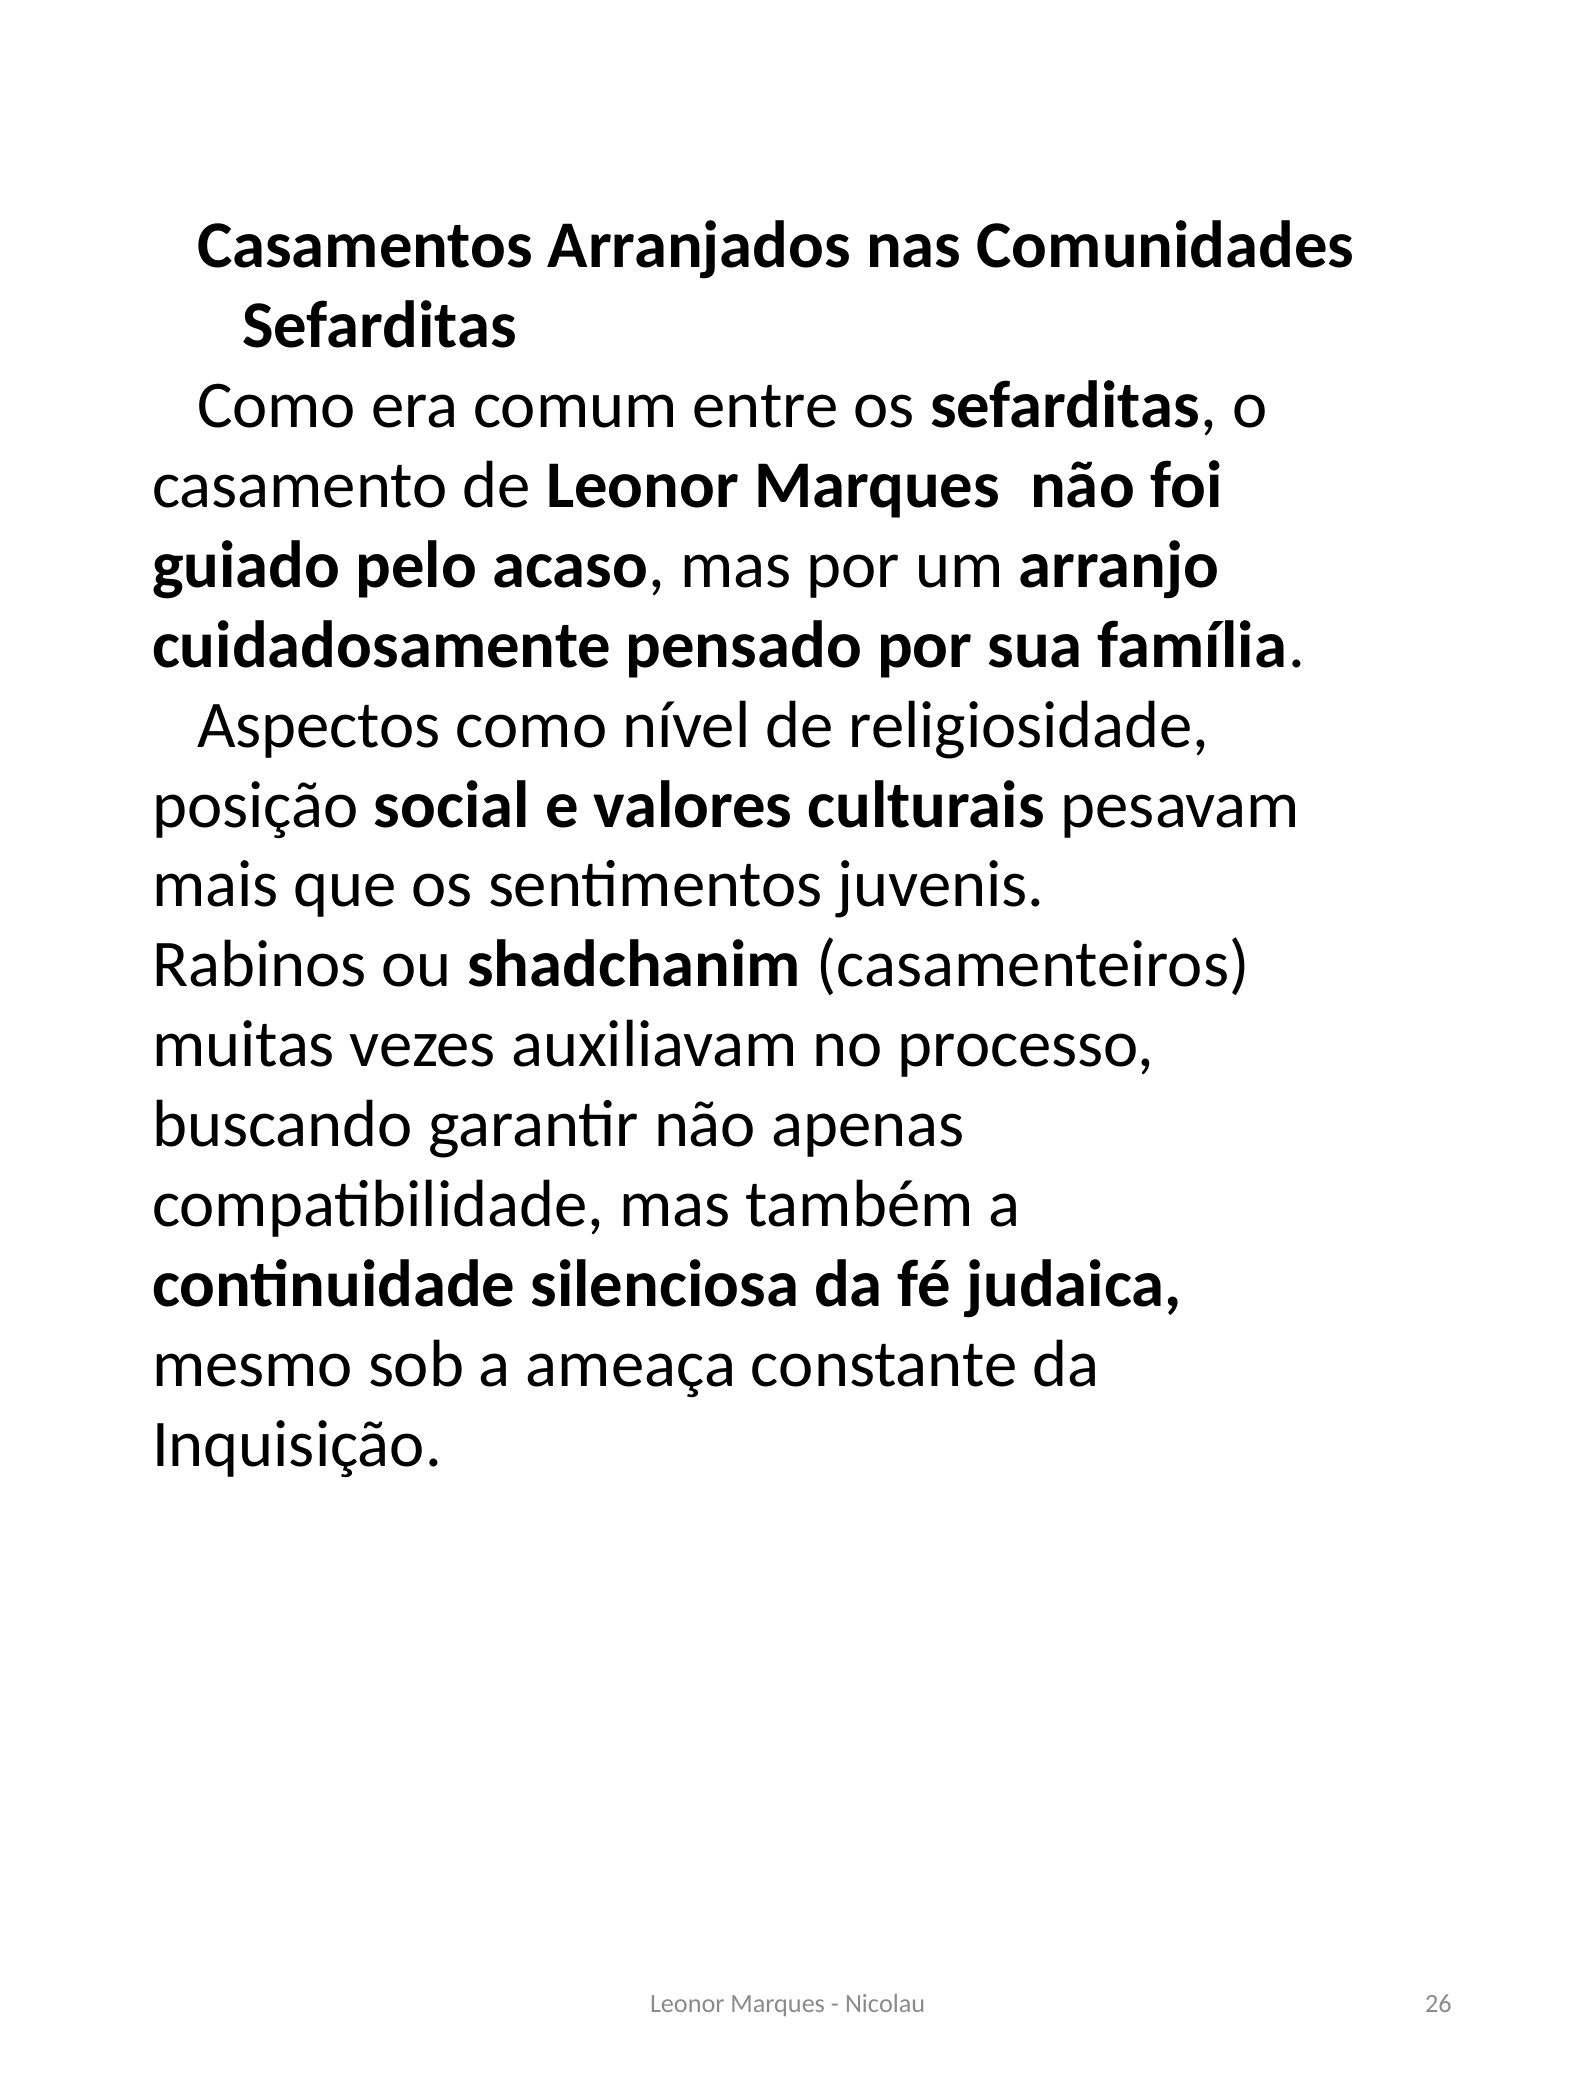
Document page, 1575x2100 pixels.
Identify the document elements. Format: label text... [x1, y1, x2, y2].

slide_number 26 [1112, 1946, 1467, 2059]
footer Leonor Marques - Nicolau [521, 1946, 1054, 2059]
text_box Casamentos Arranjados nas Comunidades Sefarditas Como era comum entre os sefarditas, o casamento de Leonor Marques não foi guiado pelo acaso, mas por um arranjo cuidadosamente pensado por sua família. Aspectos como nível de religiosidade, posição social e valores culturais pesavam mais que os sentimentos juvenis. Rabinos ou shadchanim (casamenteiros) muitas vezes auxiliavam no processo, buscando garantir não apenas compatibilidade, mas também a continuidade silenciosa da fé judaica, mesmo sob a ameaça constante da Inquisição. [137, 193, 1400, 1488]
